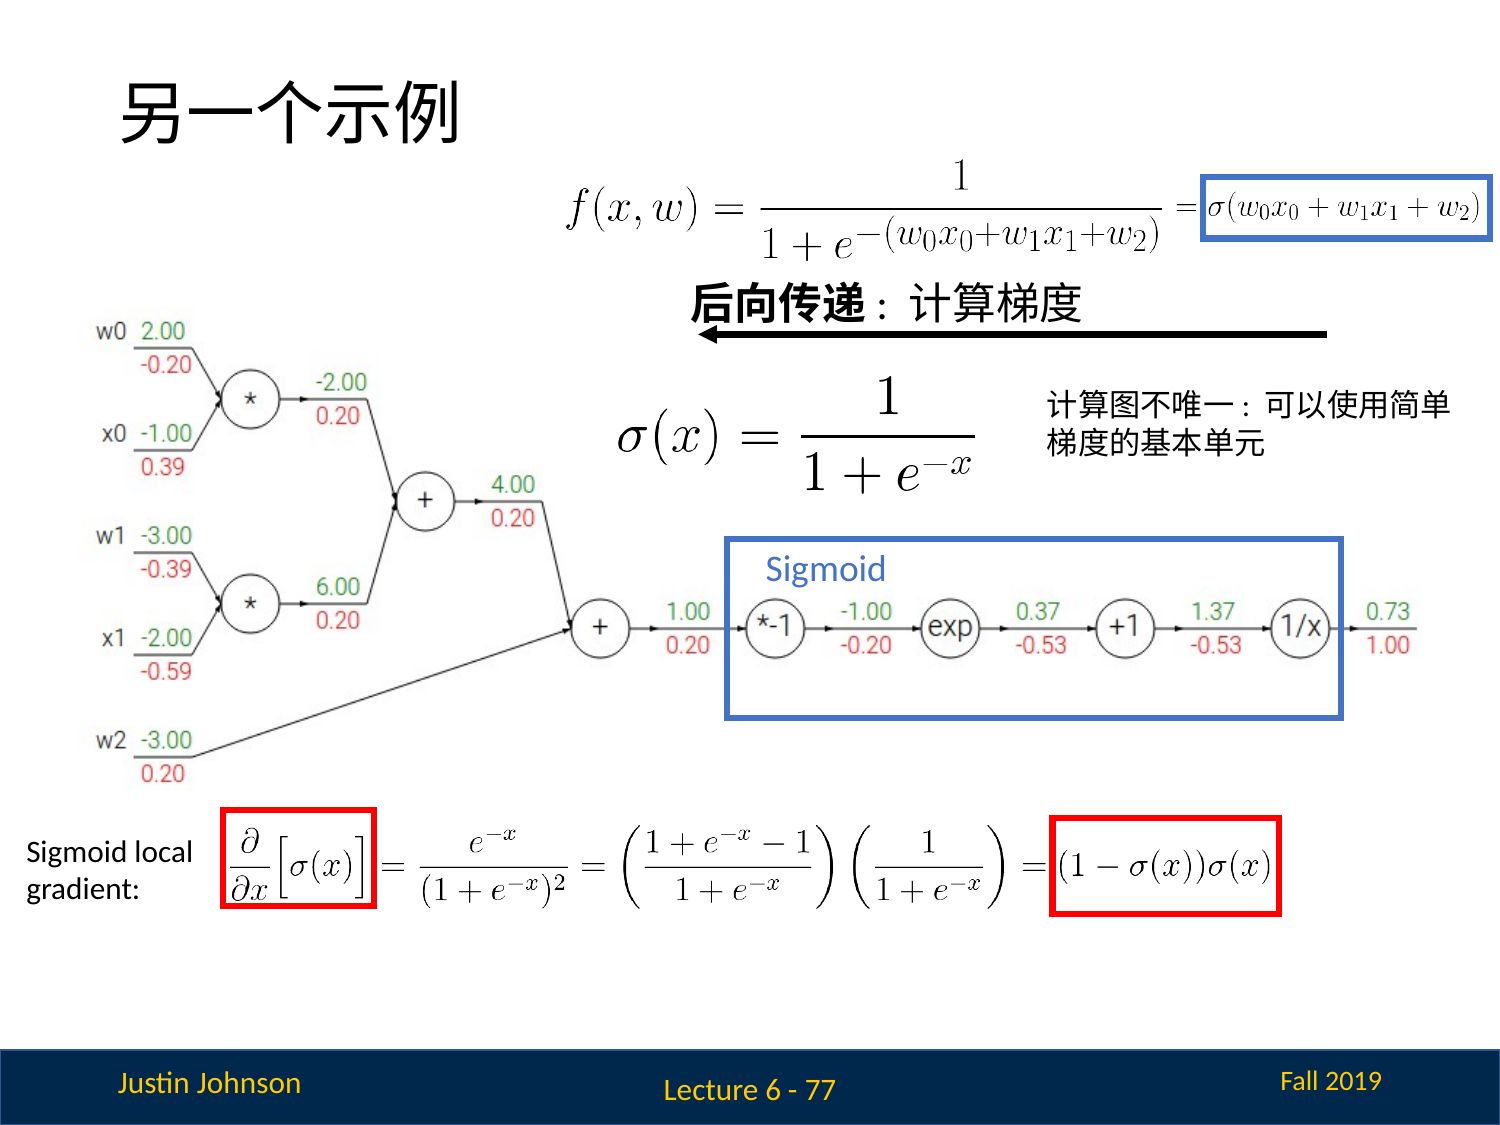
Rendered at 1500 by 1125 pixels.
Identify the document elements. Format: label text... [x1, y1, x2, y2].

text_box [1051, 817, 1280, 915]
text_box [1202, 176, 1491, 239]
text_box 后向传递: 计算梯度 [676, 268, 1099, 306]
title 另一个示例 [103, 59, 1397, 173]
slide_number Lecture 6 - 77 [547, 1057, 953, 1118]
picture [1176, 191, 1479, 224]
text_box [222, 809, 375, 907]
picture [230, 825, 1270, 909]
text_box Sigmoid local gradient: [11, 823, 213, 914]
text_box 计算图不唯一: 可以使用简单梯度的基本单元 [1423, 378, 1482, 468]
picture [77, 306, 1423, 791]
picture [566, 159, 1162, 261]
